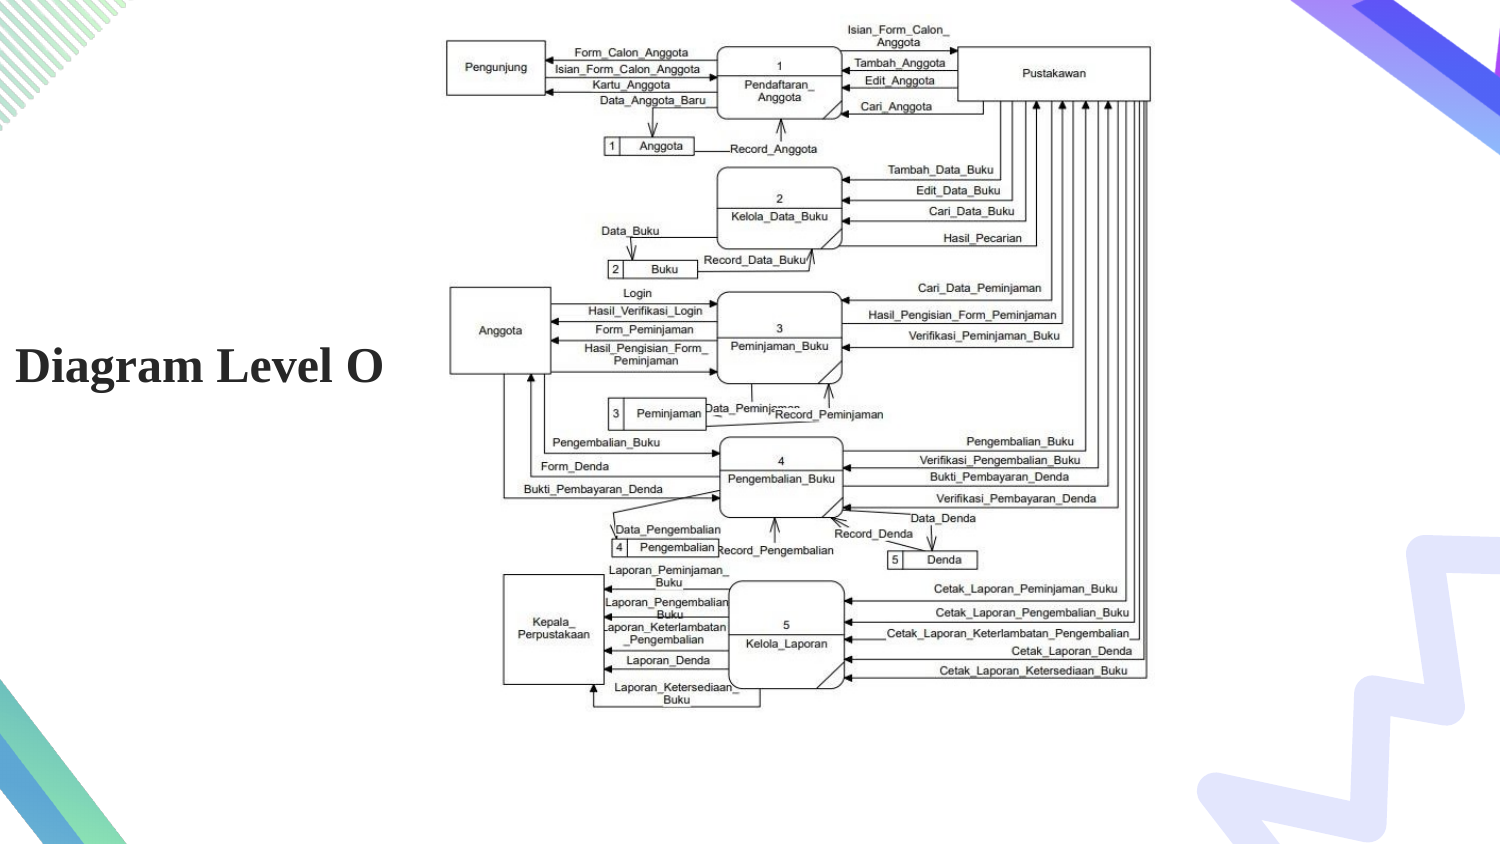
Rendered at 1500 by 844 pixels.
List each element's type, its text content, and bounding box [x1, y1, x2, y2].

picture [1291, 0, 1500, 164]
picture [0, 675, 255, 844]
title Diagram Level O [0, 317, 436, 410]
picture [441, 14, 1156, 713]
